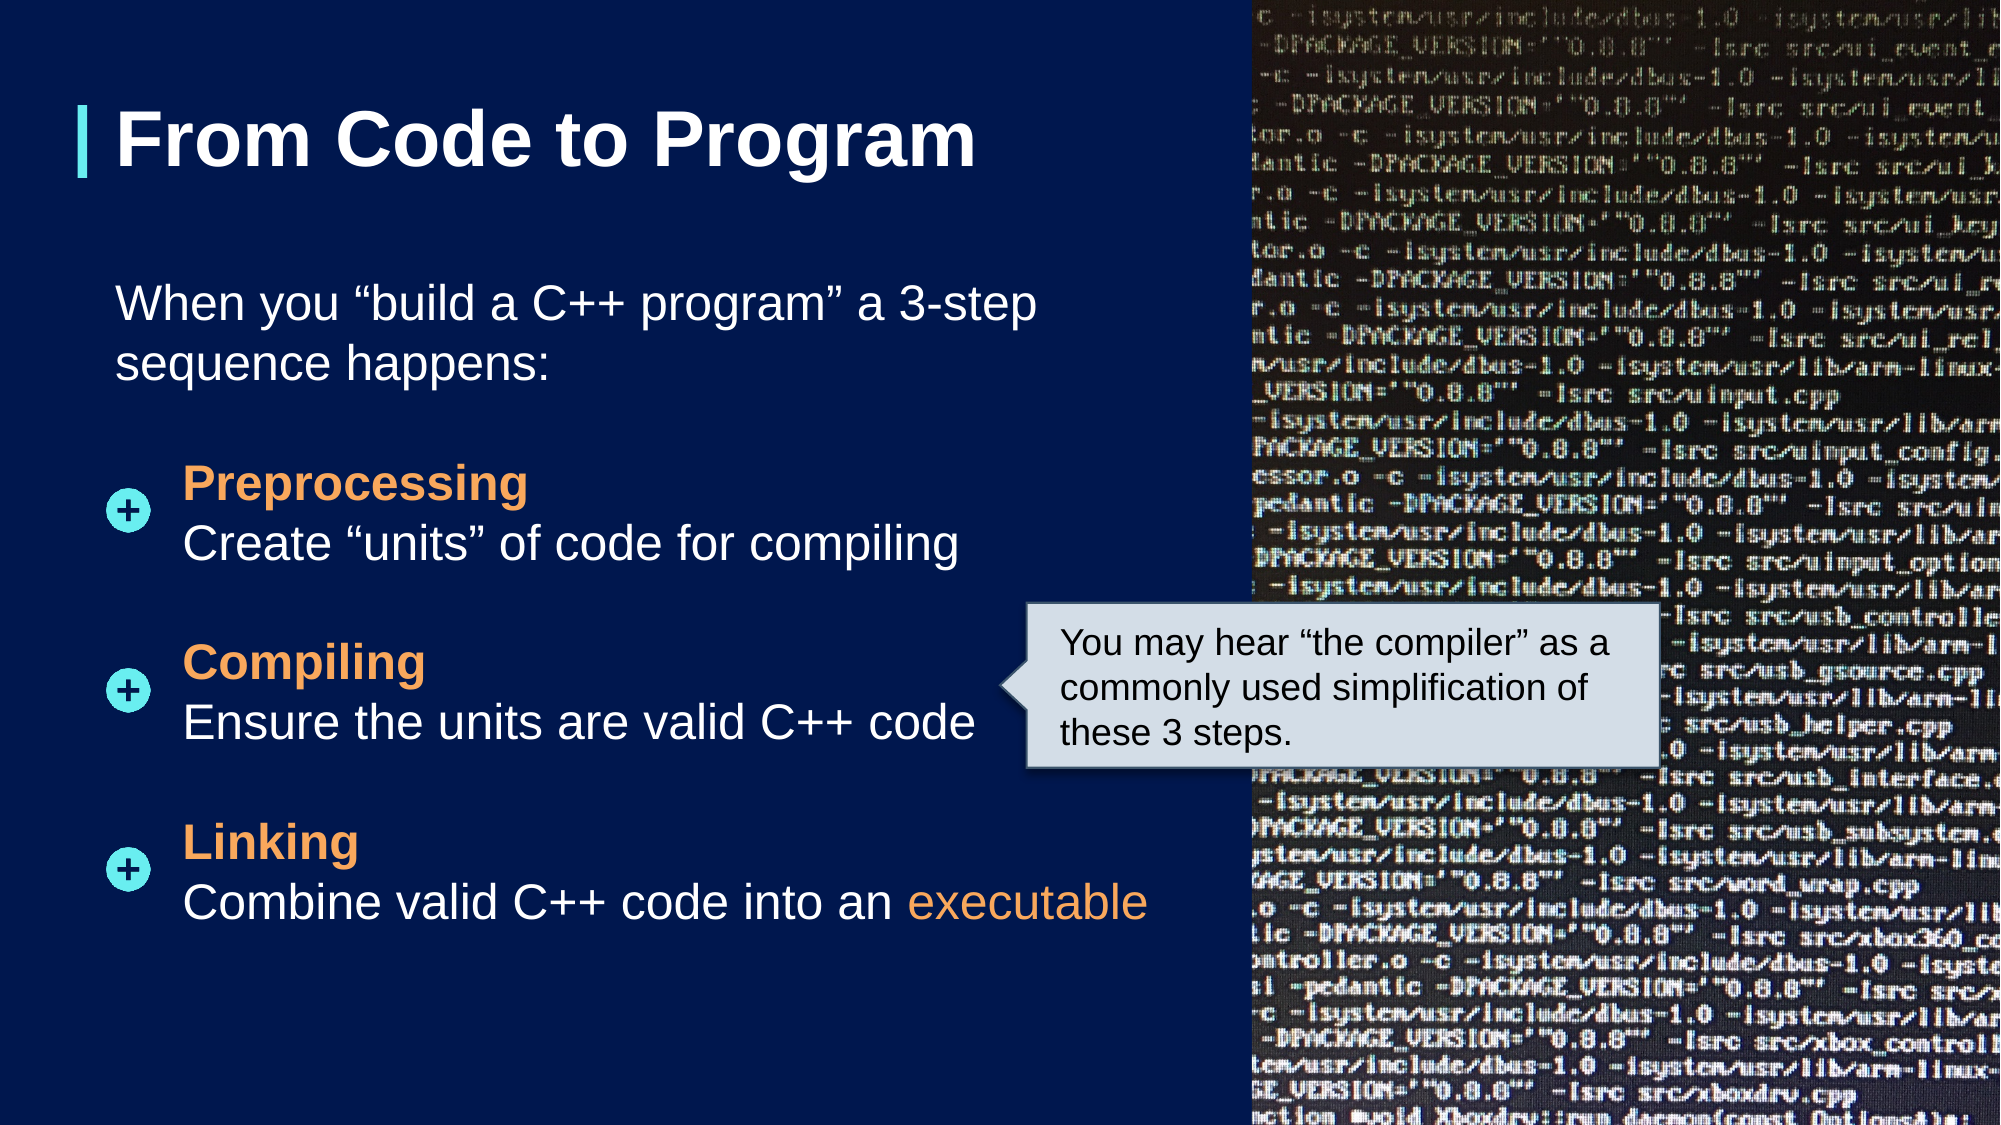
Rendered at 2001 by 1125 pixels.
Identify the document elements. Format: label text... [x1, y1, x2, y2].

text_box You may hear “the compiler” as a commonly used simplification of these 3 steps. [998, 601, 1251, 769]
title From Code to Program [100, 91, 1180, 193]
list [1251, 0, 2000, 1125]
text_box When you “build a C++ program” a 3-step sequence happens: [100, 263, 1174, 398]
picture [100, 841, 156, 897]
text_box Preprocessing Create “units” of code for compiling [167, 442, 1174, 578]
text_box Compiling Ensure the units are valid C++ code [167, 622, 1020, 758]
picture [100, 482, 156, 538]
text_box Linking Combine valid C++ code into an executable [167, 801, 1174, 937]
picture [100, 662, 156, 718]
